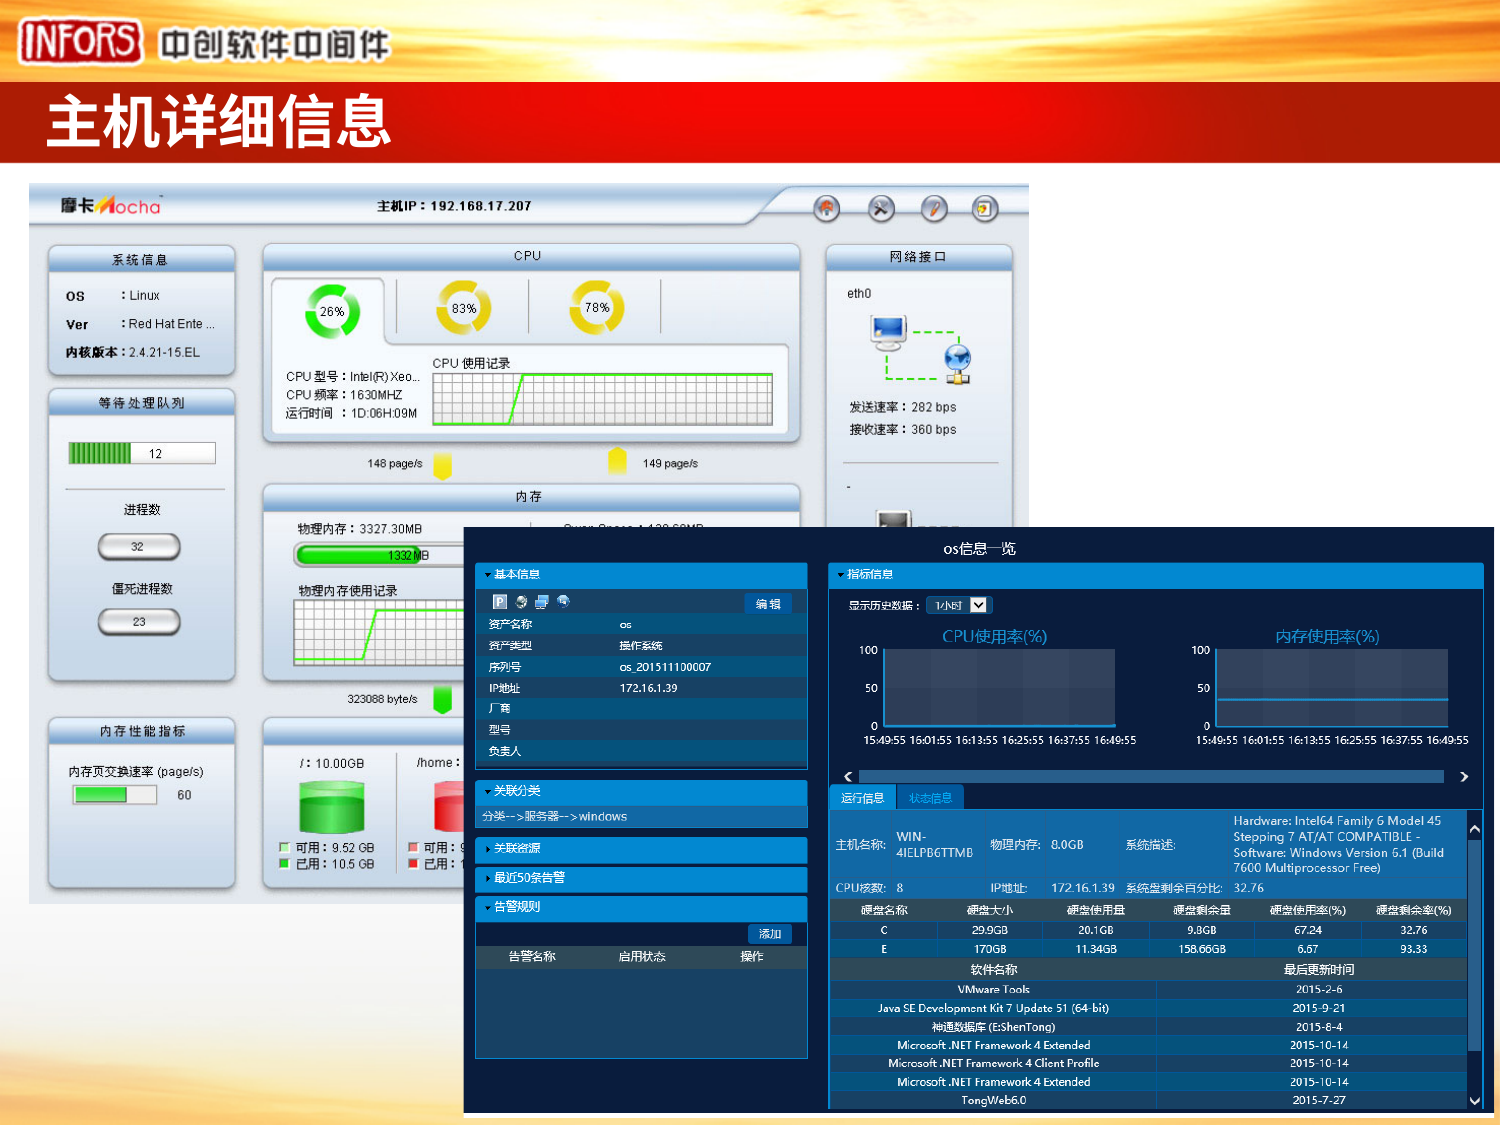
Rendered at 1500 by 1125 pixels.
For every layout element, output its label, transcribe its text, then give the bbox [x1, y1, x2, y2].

picture [0, 0, 1500, 1125]
title 主机详细信息 [29, 78, 1471, 161]
